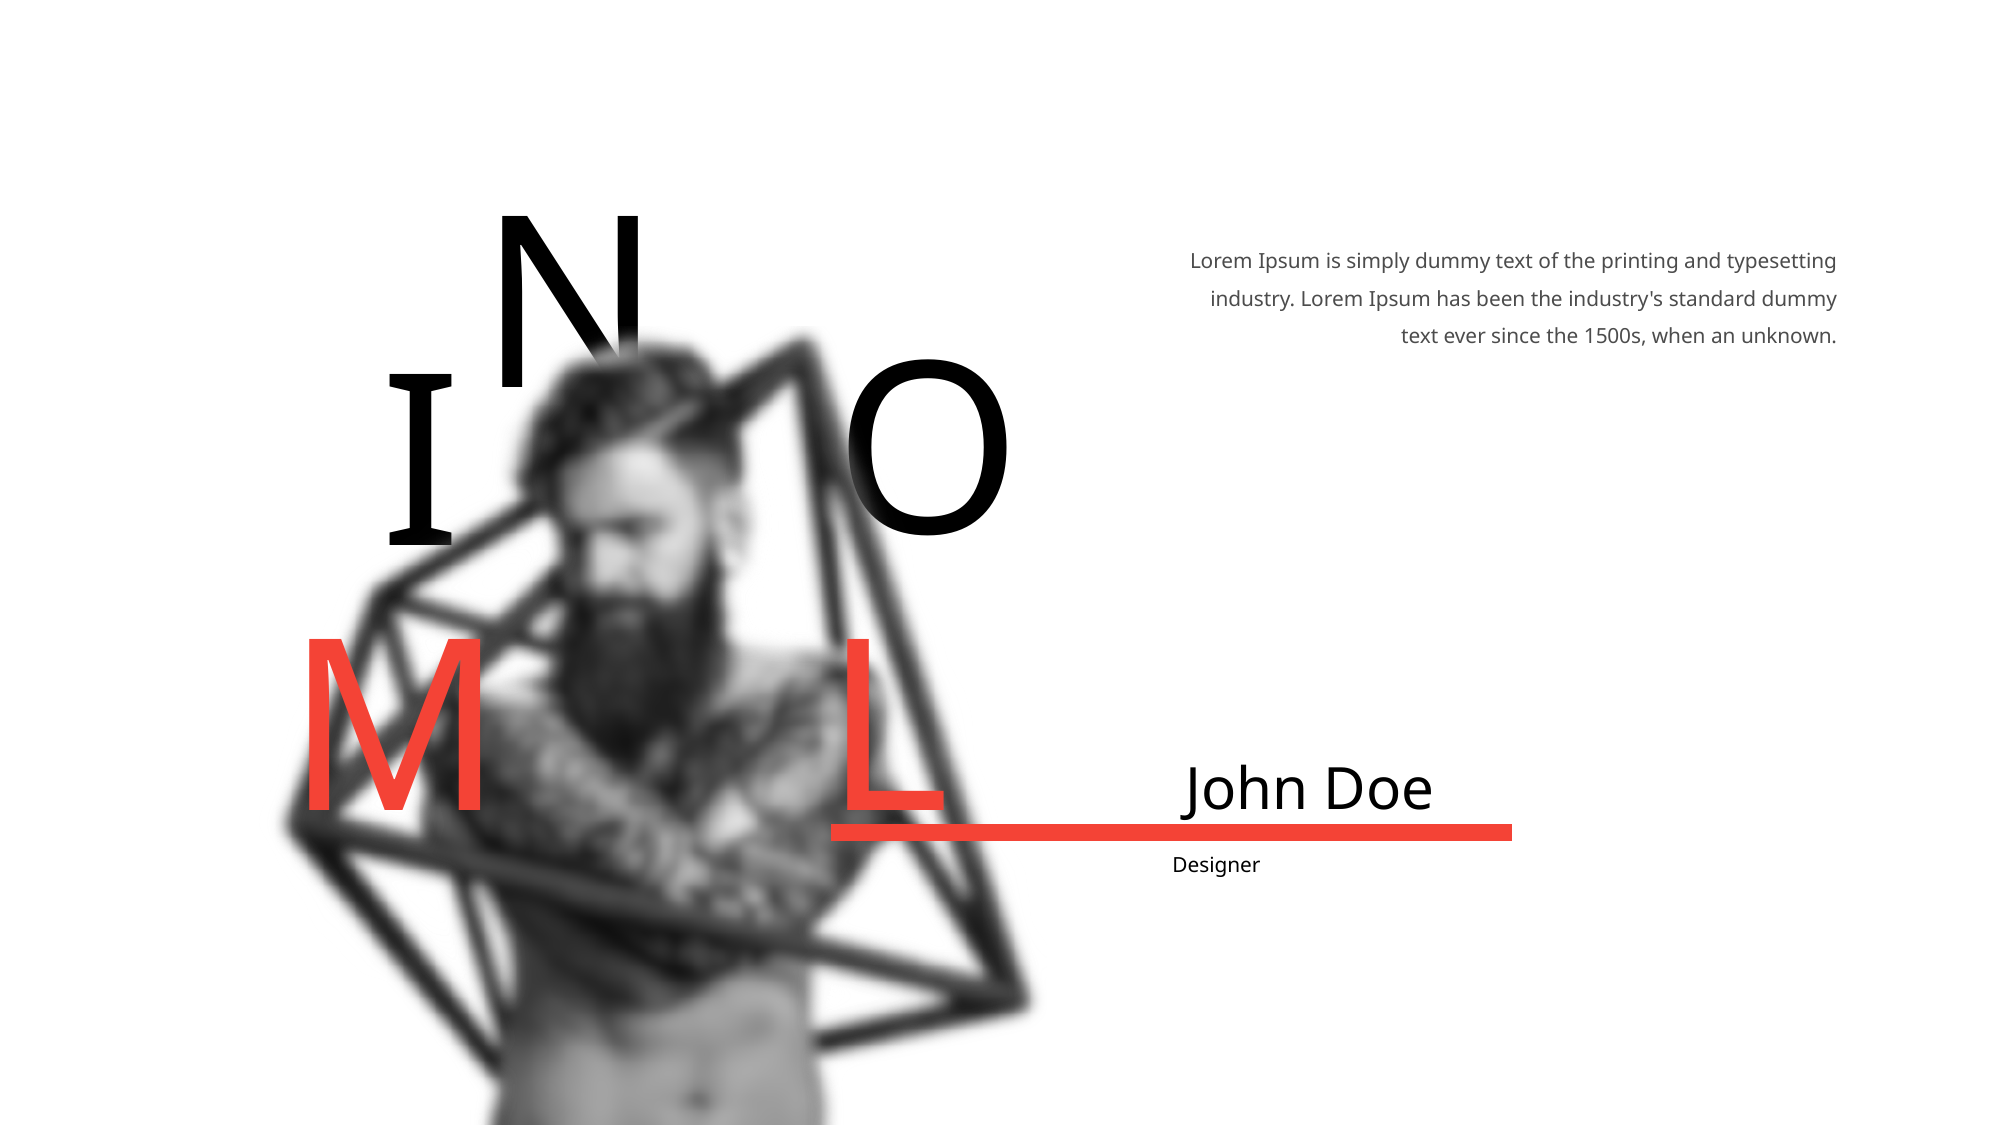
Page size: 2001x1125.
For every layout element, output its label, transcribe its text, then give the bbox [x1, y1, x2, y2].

text_box N [479, 195, 677, 326]
picture [259, 326, 1047, 1125]
text_box Lorem Ipsum is simply dummy text of the printing and typesetting industry. Lorem Ipsum has been the industry's standard dummy text ever since the 1500s, when an unknown. [1168, 235, 1852, 348]
text_box Designer [1172, 849, 1276, 884]
text_box John Doe [1185, 757, 1450, 824]
